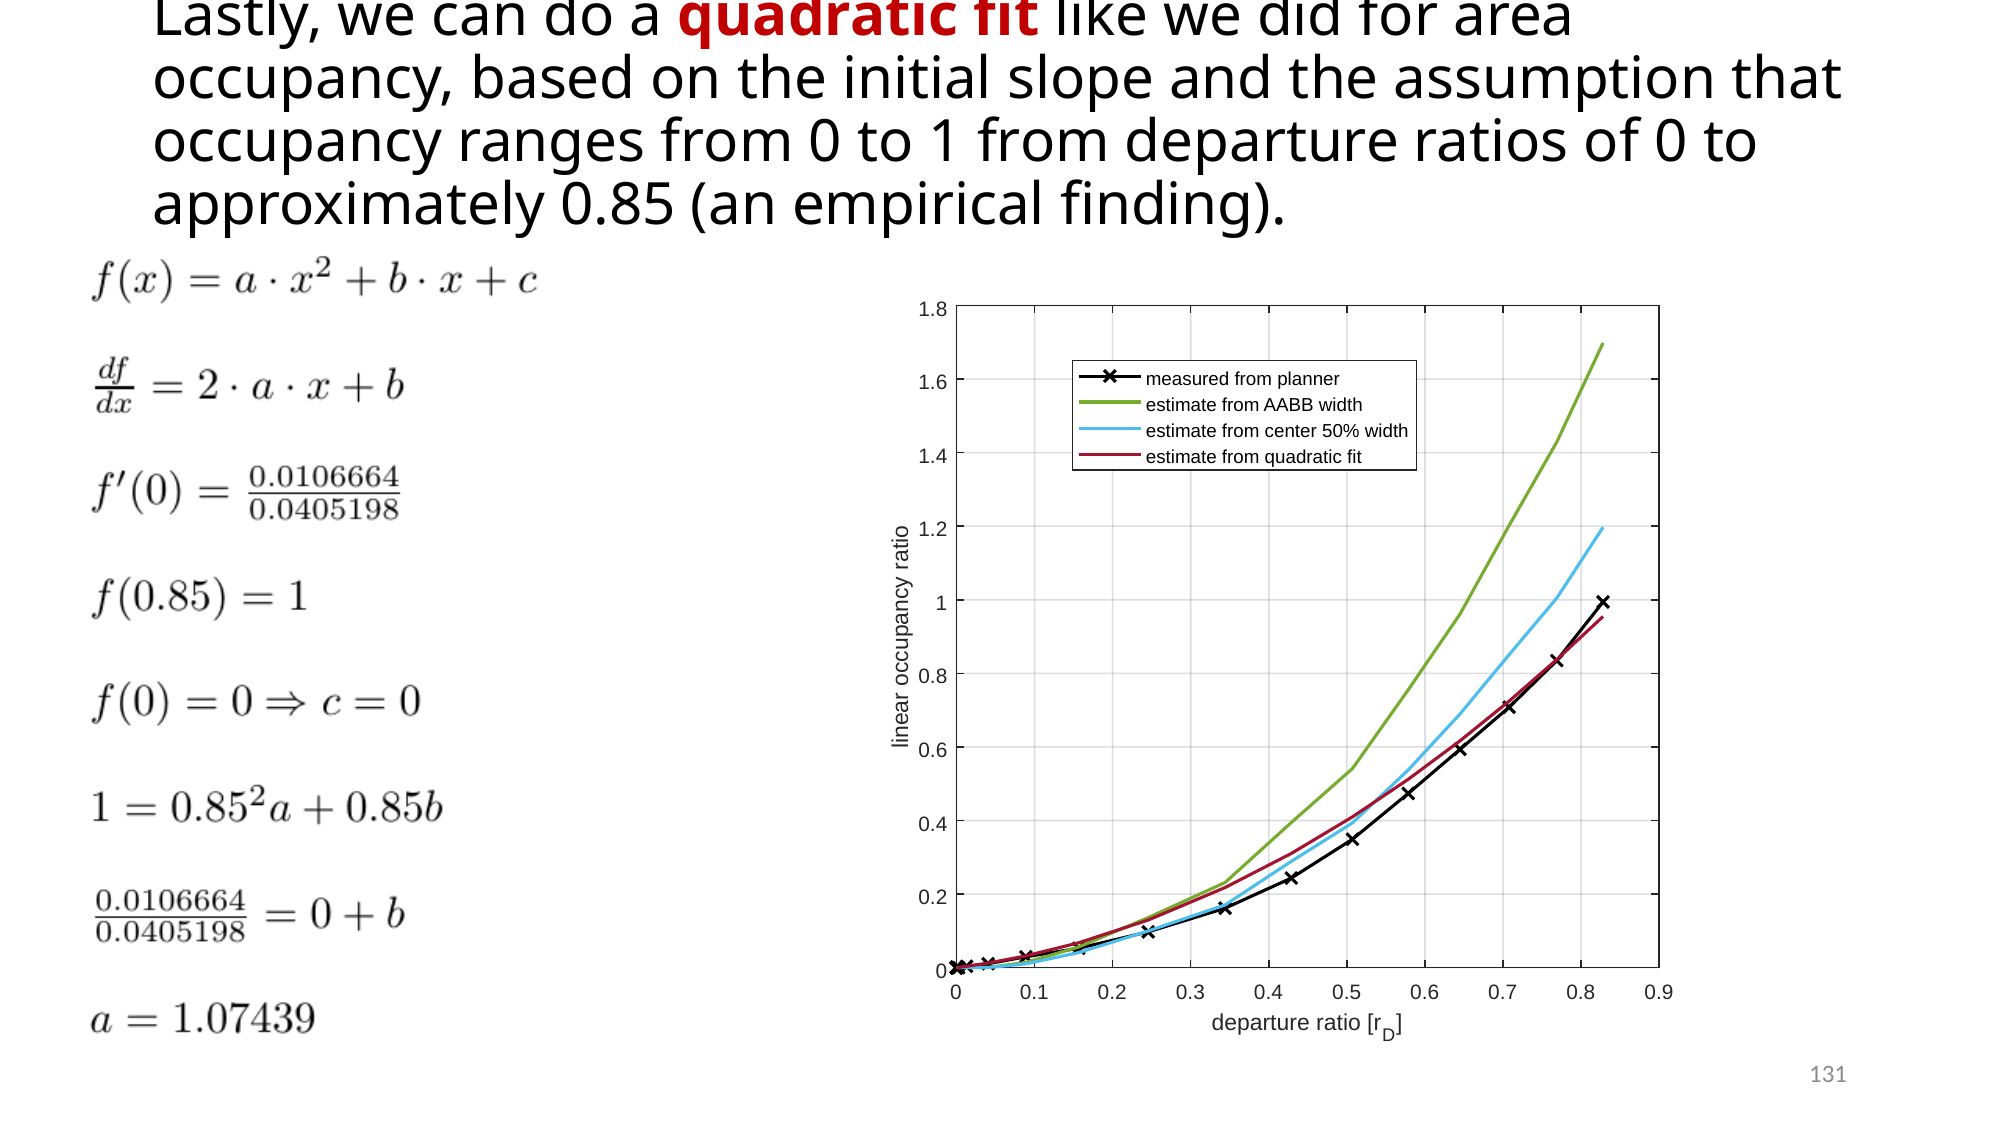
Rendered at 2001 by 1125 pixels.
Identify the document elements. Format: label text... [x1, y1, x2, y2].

picture [50, 244, 552, 1073]
picture [839, 244, 1744, 1056]
title Lastly, we can do a quadratic fit like we did for area occupancy, based on the initial slope and the assumption that occupancy ranges from 0 to 1 from departure ratios of 0 to approximately 0.85 (an empirical finding). [137, 27, 1863, 195]
slide_number 131 [1412, 1042, 1863, 1103]
